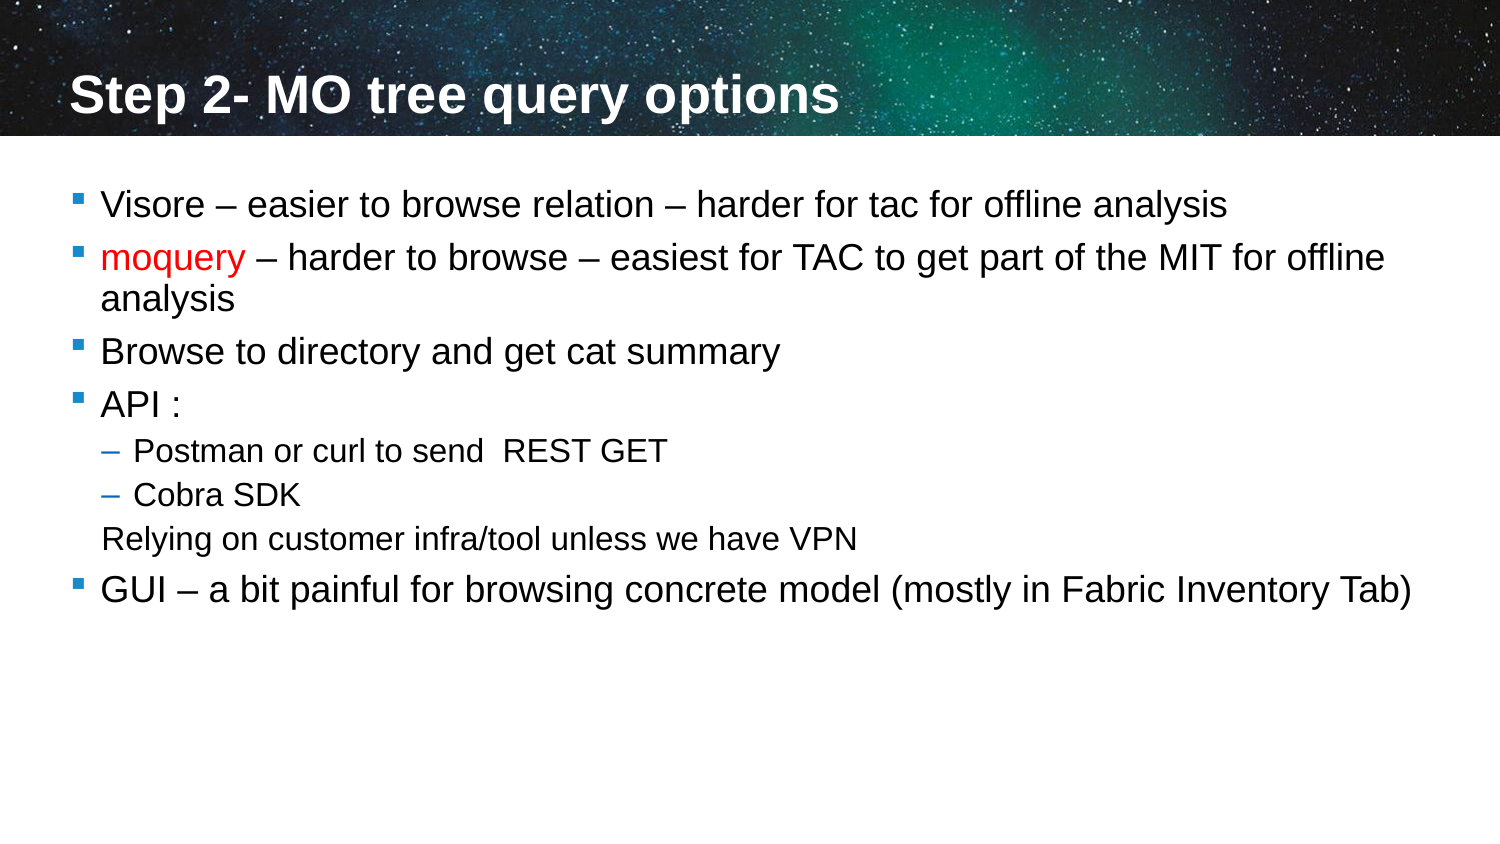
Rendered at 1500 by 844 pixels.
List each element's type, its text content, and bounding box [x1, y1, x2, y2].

title Step 2- MO tree query options [54, 6, 1435, 133]
list Visore – easier to browse relation – harder for tac for offline analysis moquery – harder to browse – easiest for TAC to get part of the MIT for offline analysis Browse to directory and get cat summary API : Postman or curl to send REST GET Cobra SDK Relying on customer infra/tool unless we have VPN GUI – a bit painful for browsing concrete model (mostly in Fabric Inventory Tab) [54, 177, 1434, 788]
picture [0, 0, 1500, 136]
